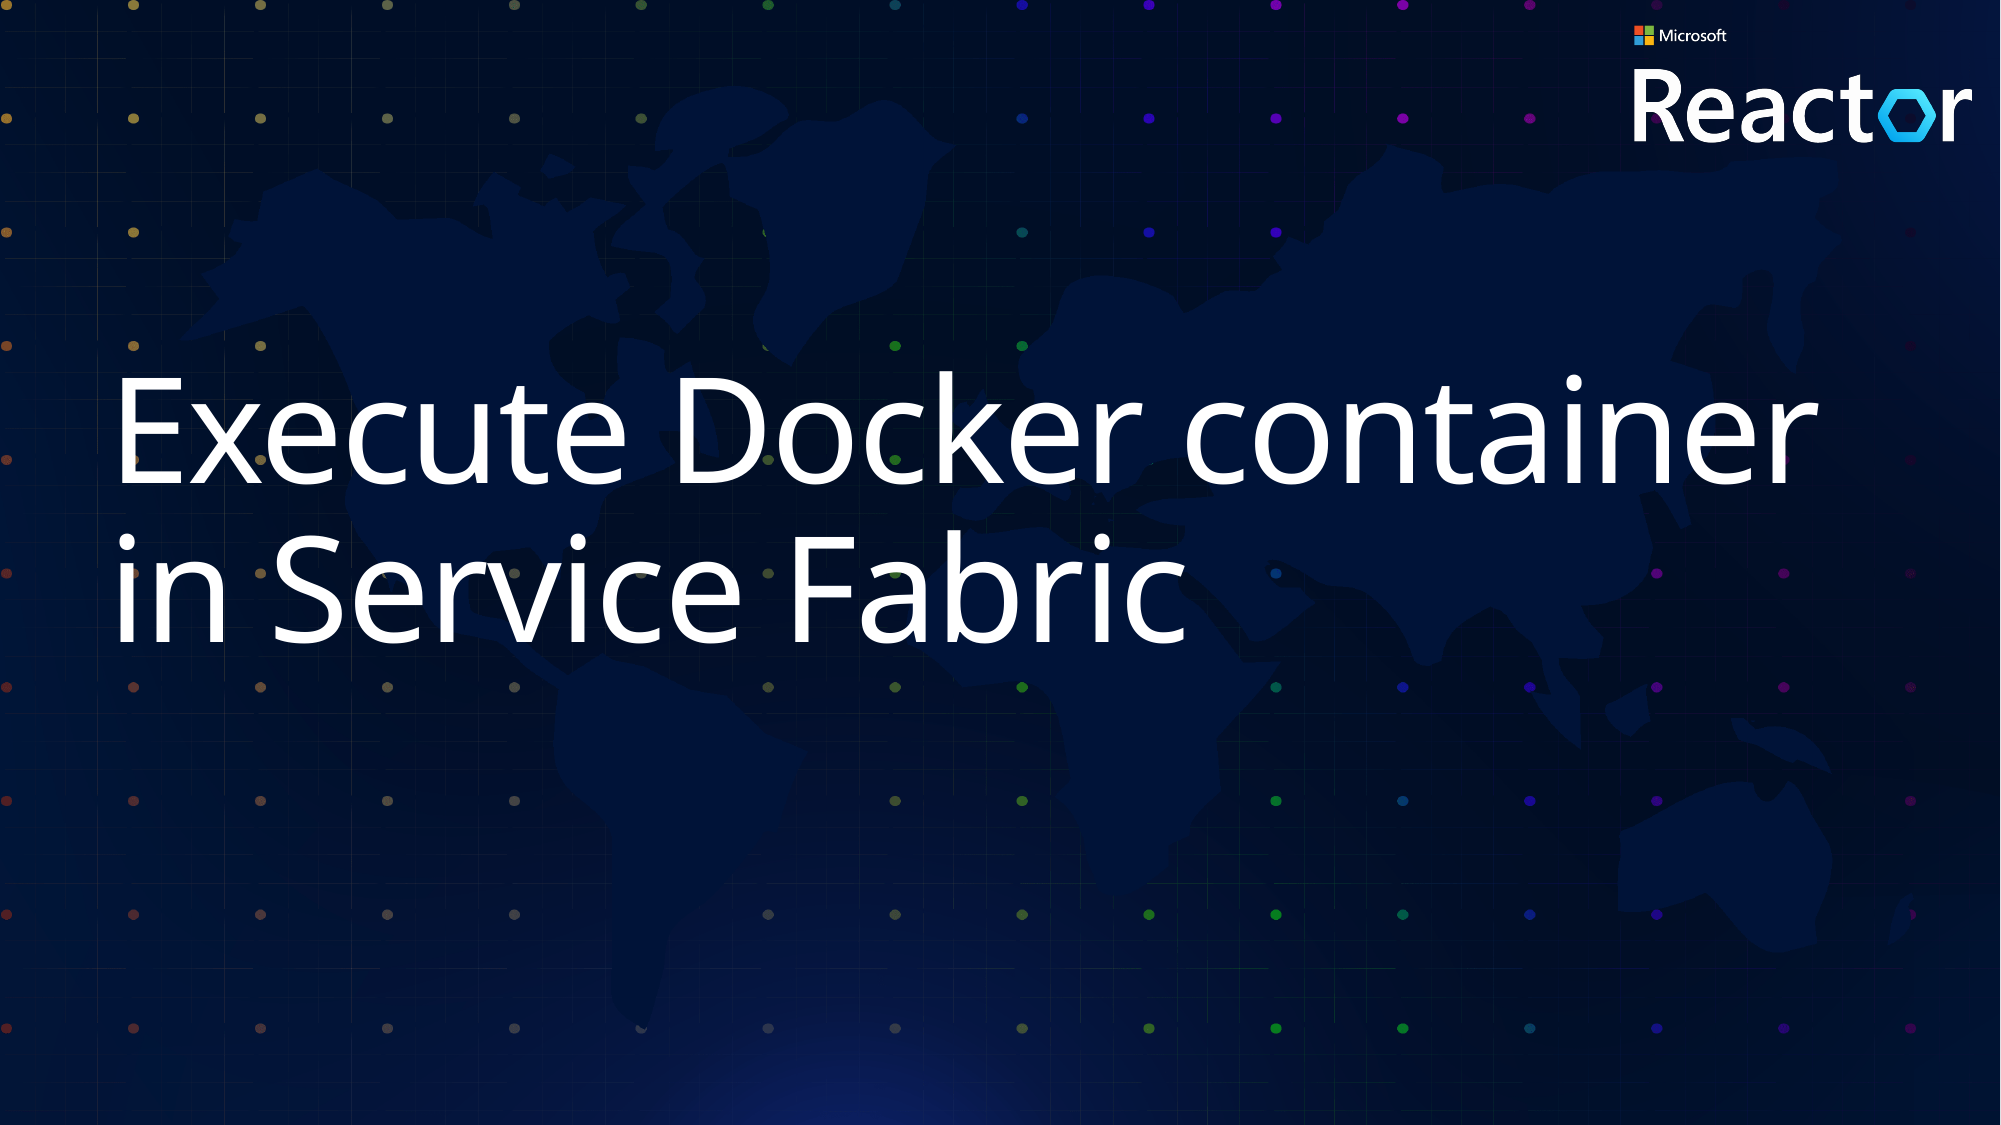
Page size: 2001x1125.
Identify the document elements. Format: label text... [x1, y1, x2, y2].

picture [0, 0, 2001, 1125]
title Execute Docker container in Service Fabric [93, 341, 1956, 693]
